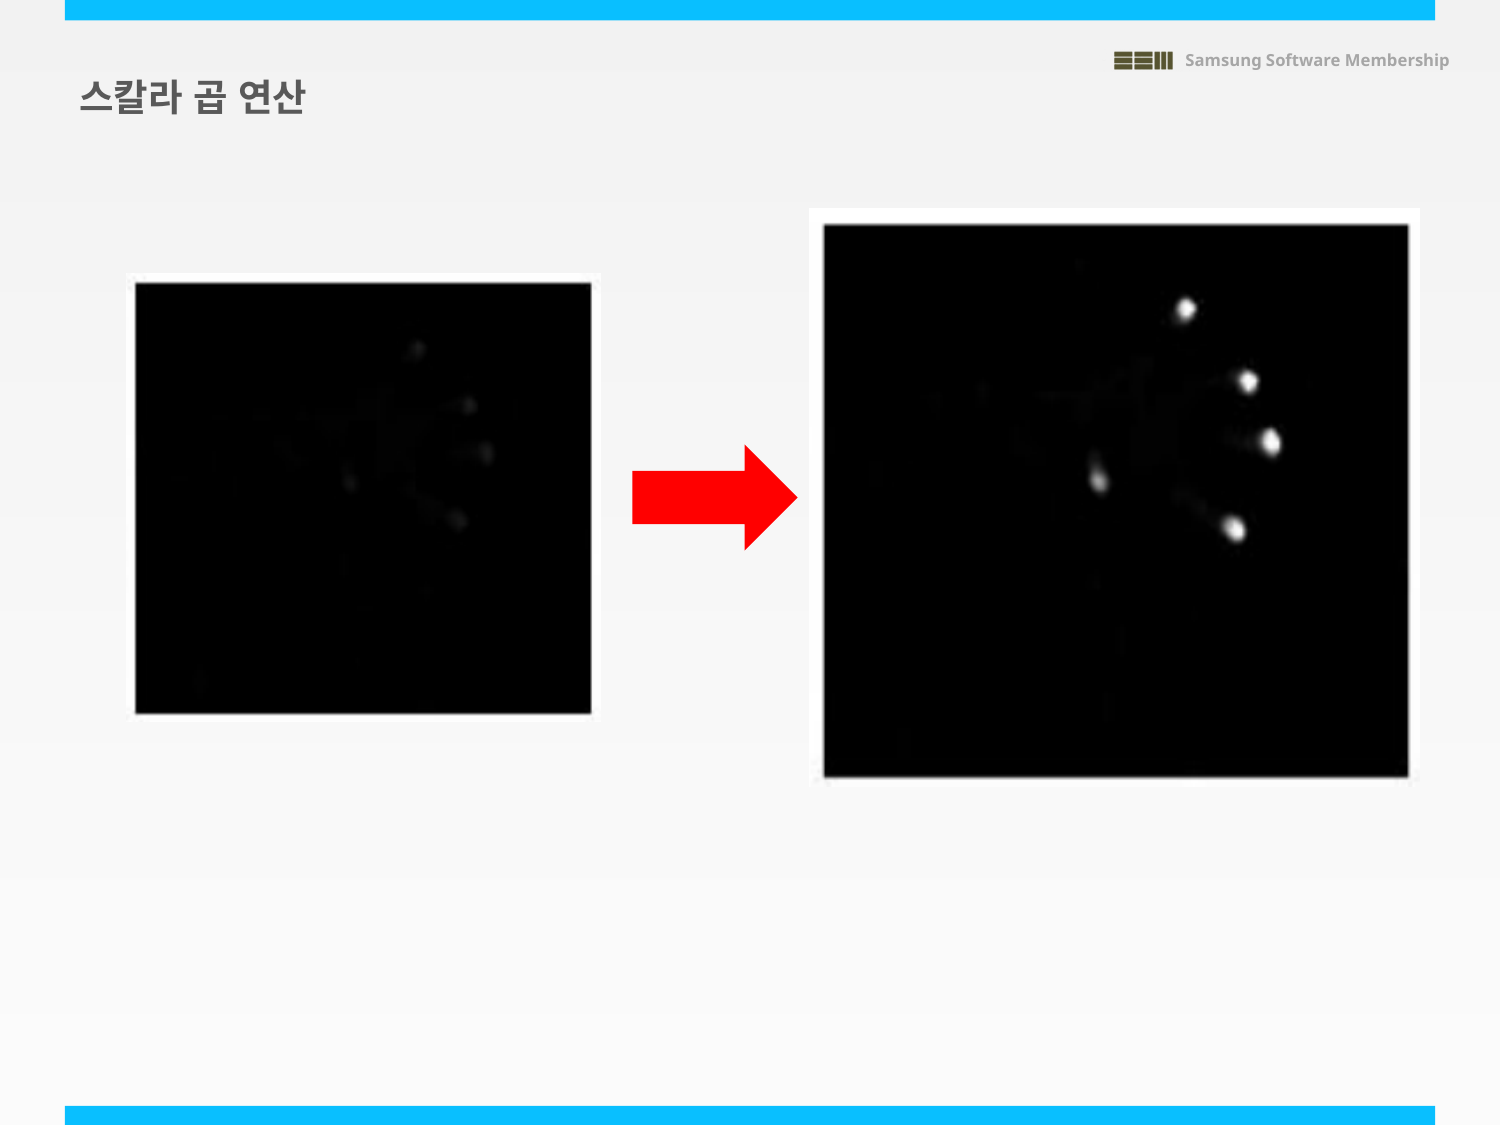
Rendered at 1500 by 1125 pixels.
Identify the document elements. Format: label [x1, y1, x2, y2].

text_box [0, 0, 1500, 1125]
picture [126, 272, 601, 723]
picture [808, 207, 1421, 788]
